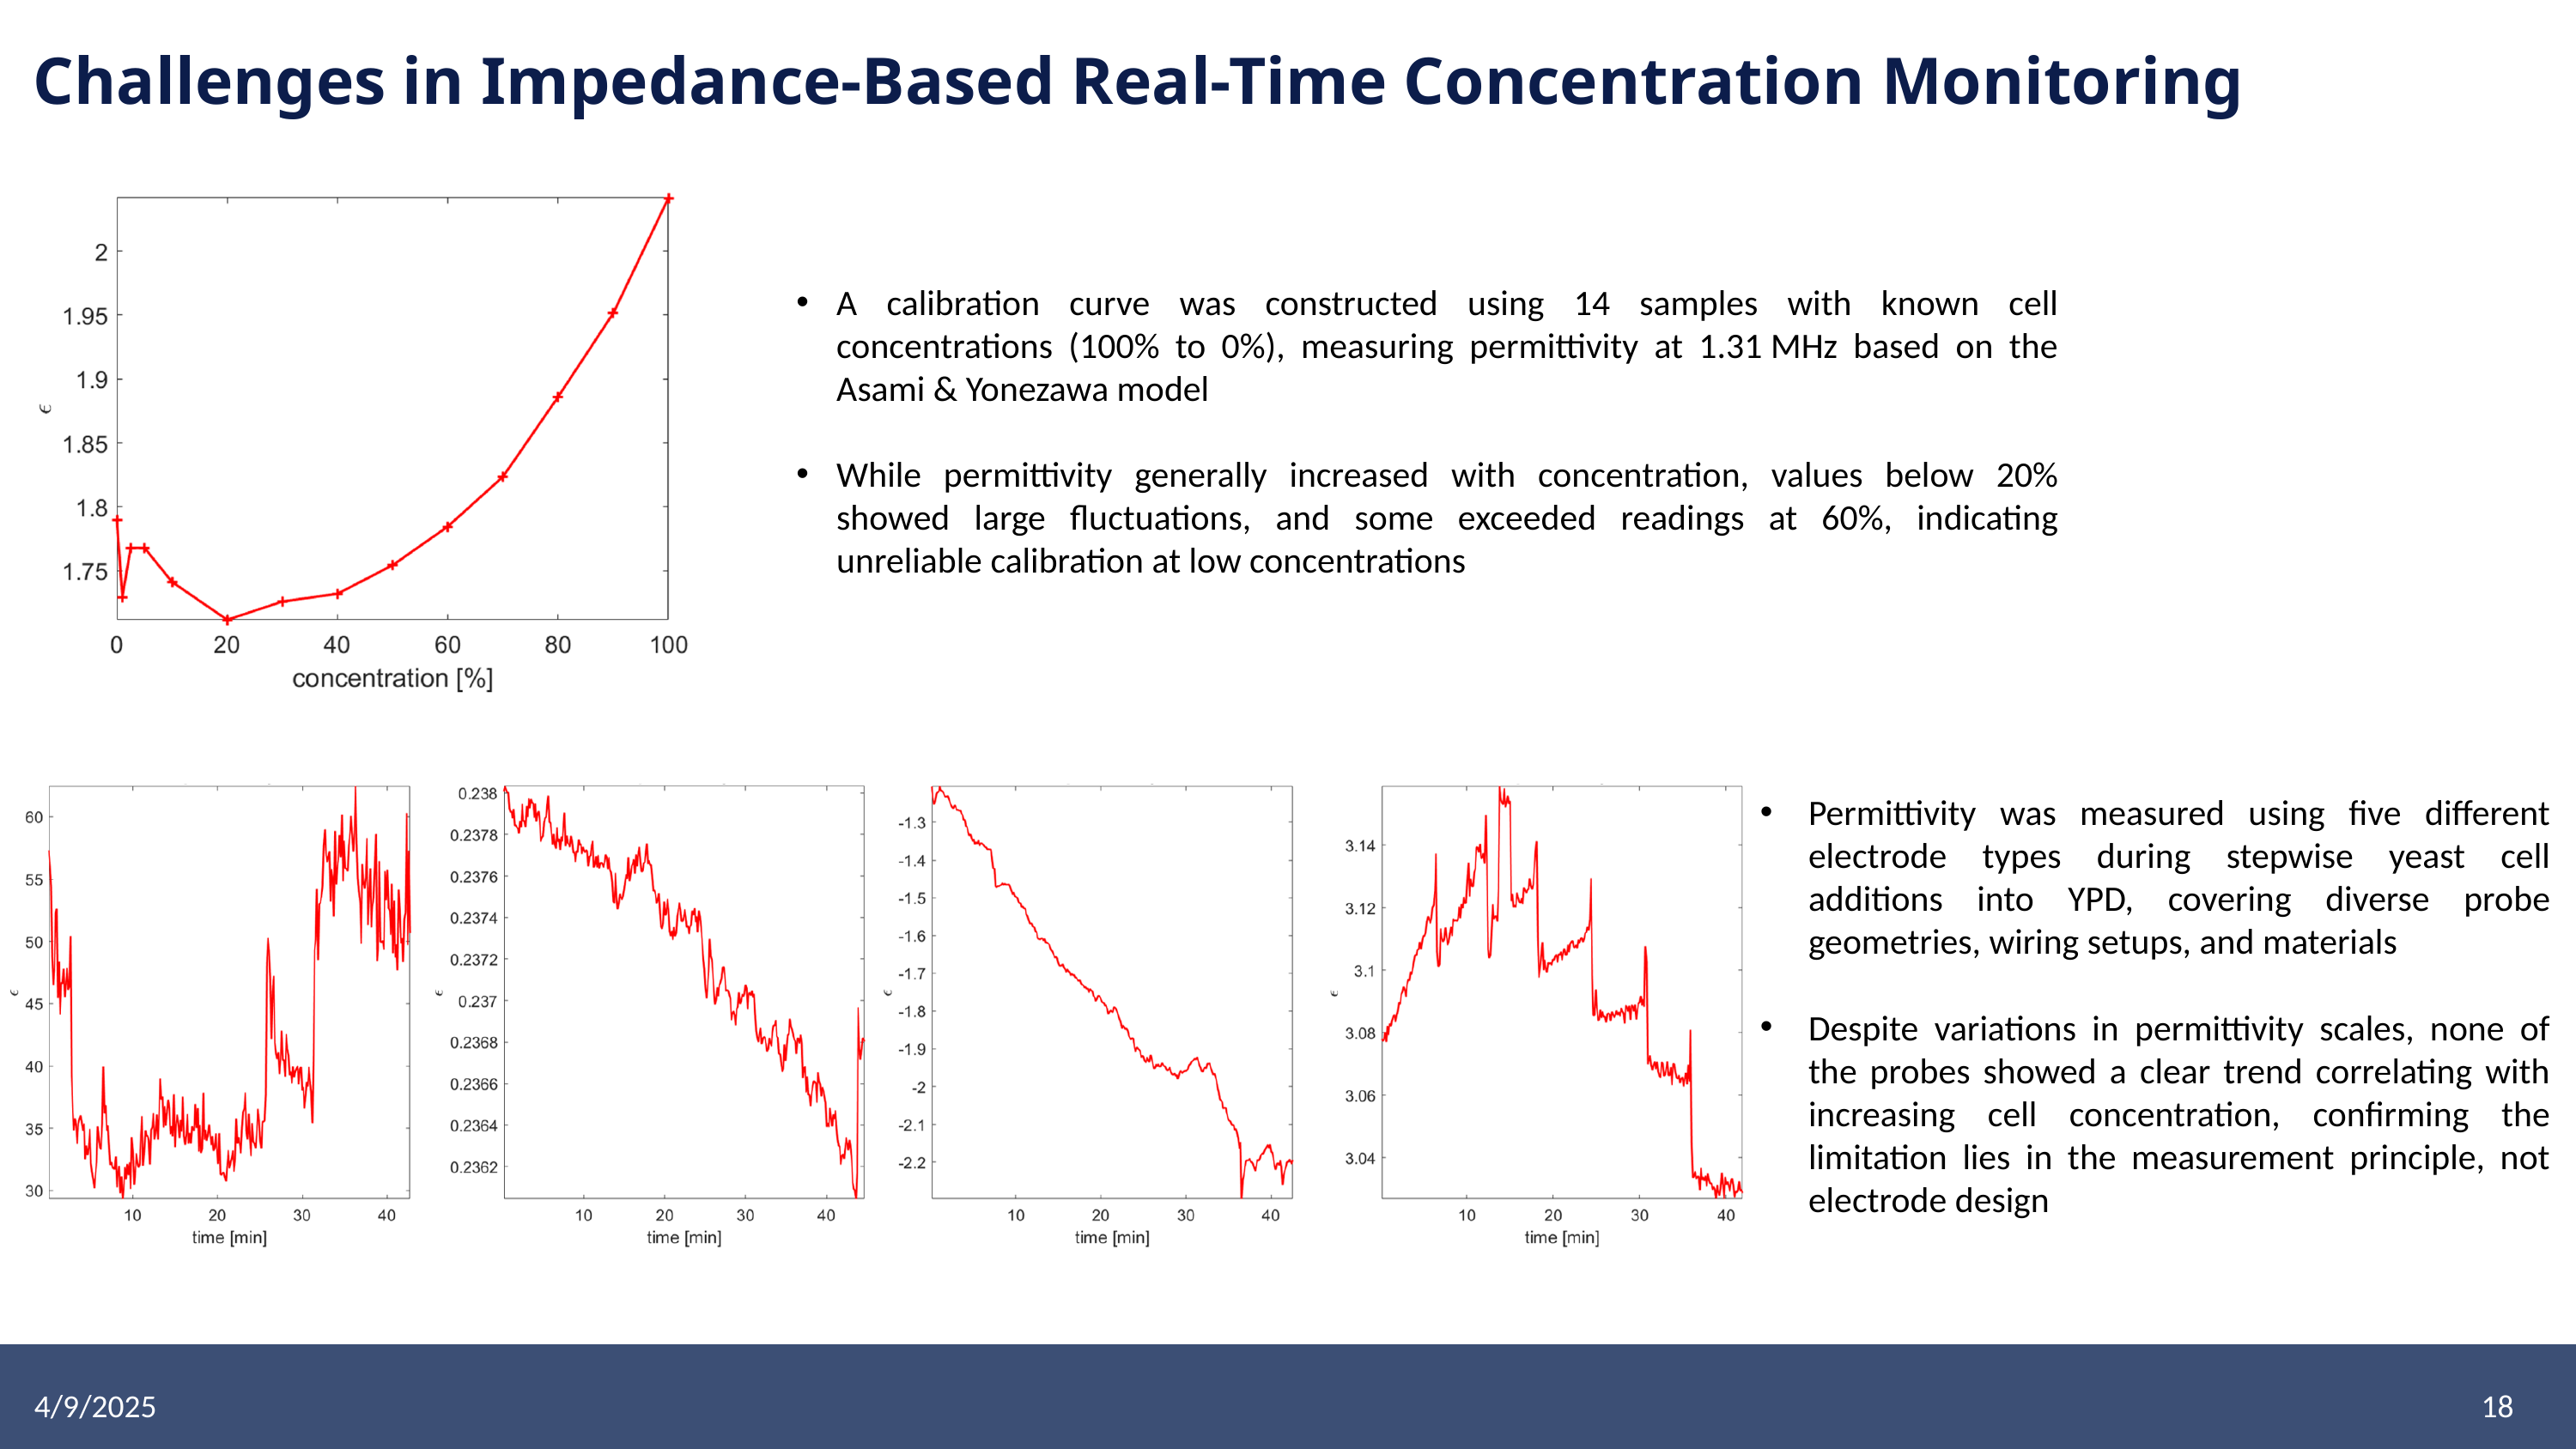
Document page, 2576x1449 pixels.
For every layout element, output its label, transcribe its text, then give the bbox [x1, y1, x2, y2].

text_box Permittivity was measured using five different electrode types during stepwise yeast cell additions into YPD, covering diverse probe geometries, wiring setups, and materials Despite variations in permittivity scales, none of the probes showed a clear trend correlating with increasing cell concentration, confirming the limitation lies in the measurement principle, not electrode design [1751, 783, 2563, 1226]
text_box A calibration curve was constructed using 14 samples with known cell concentrations (100% to 0%), measuring permittivity at 1.31 MHz based on the Asami & Yonezawa model While permittivity generally increased with concentration, values below 20% showed large fluctuations, and some exceeded readings at 60%, indicating unreliable calibration at low concentrations [783, 273, 2072, 587]
text_box Challenges in Impedance-Based Real-Time Concentration Monitoring [0, 0, 2576, 118]
picture [0, 783, 1748, 1252]
picture [32, 191, 694, 697]
